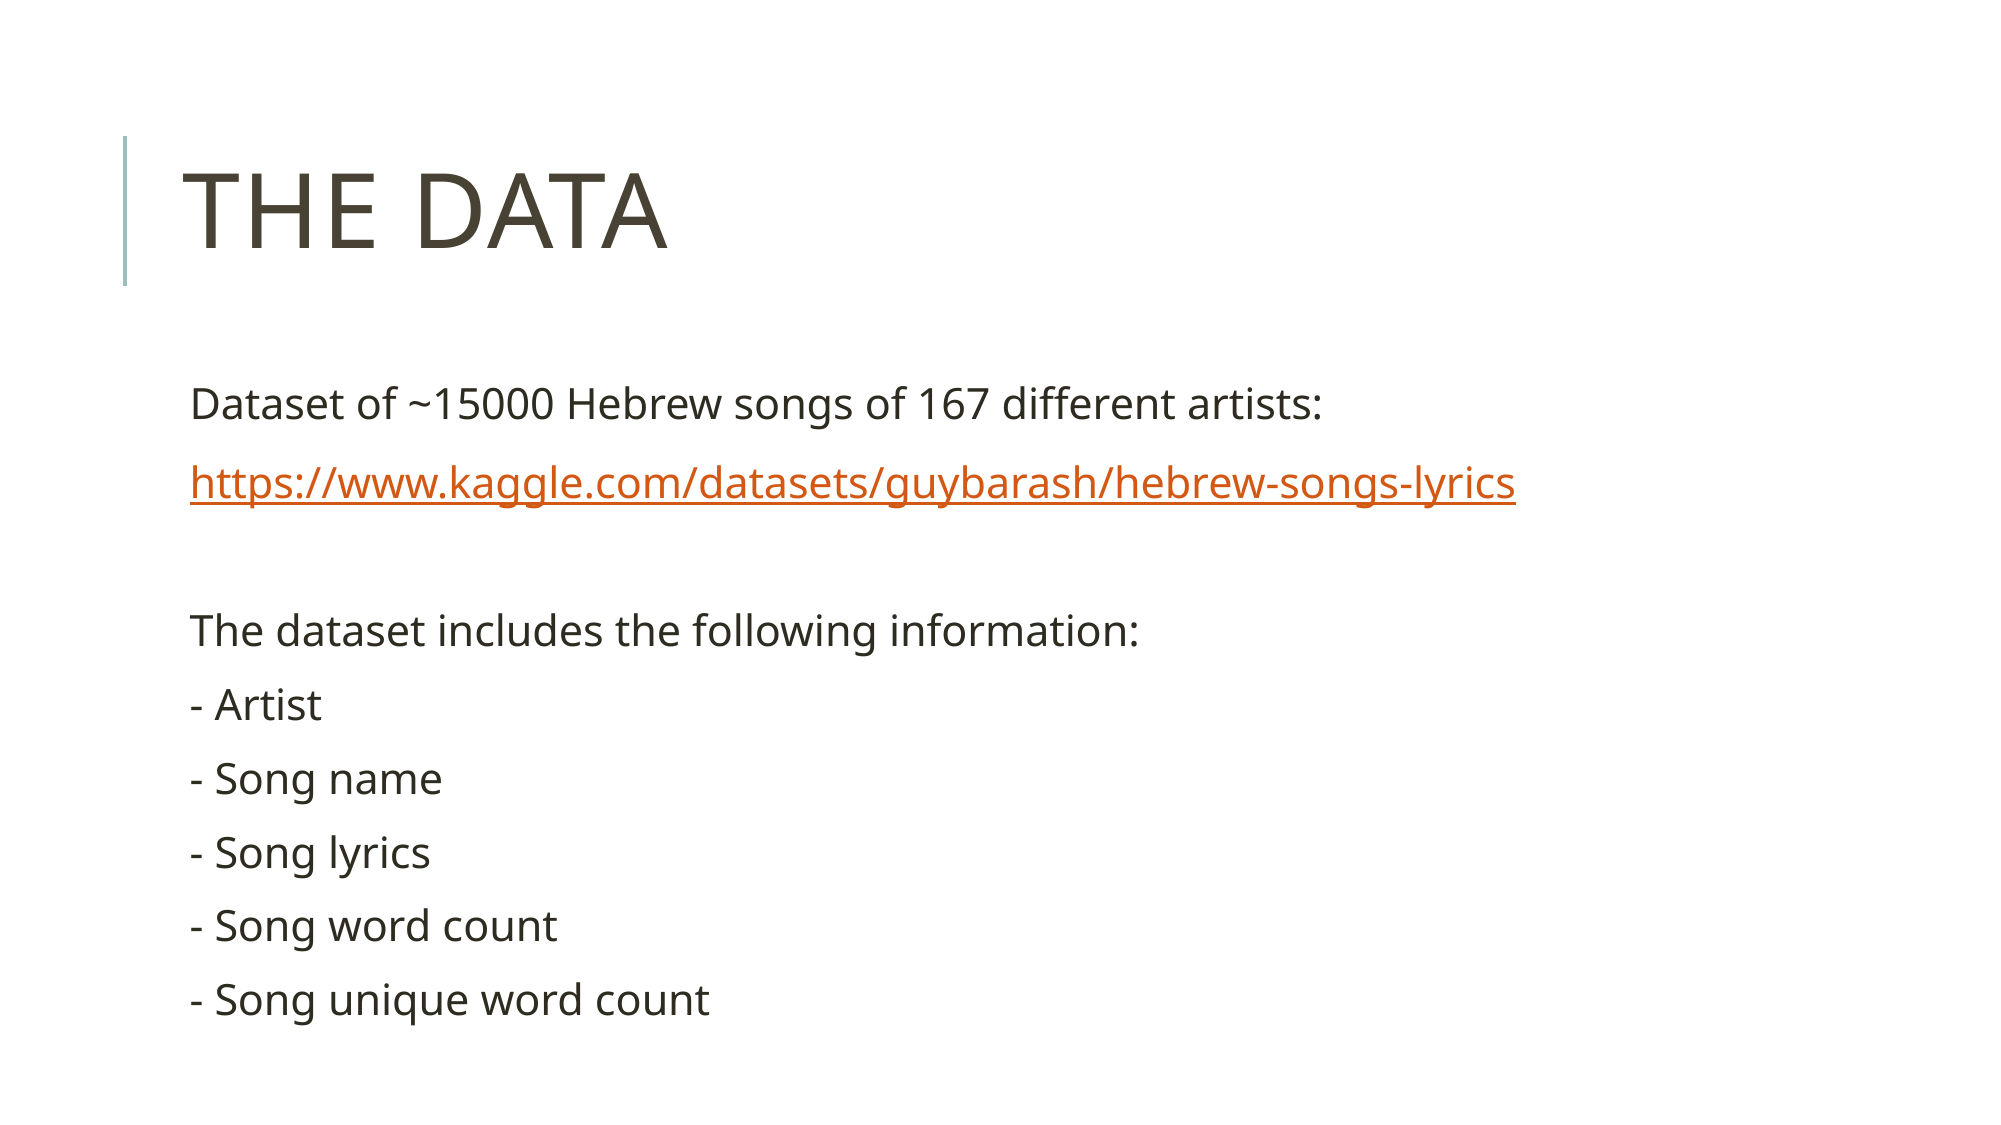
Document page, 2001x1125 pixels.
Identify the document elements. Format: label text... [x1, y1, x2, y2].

list Dataset of ~15000 Hebrew songs of 167 different artists: https://www.kaggle.com/datasets/guybarash/hebrew-songs-lyrics The dataset includes the following information: - Artist - Song name - Song lyrics - Song word count - Song unique word count [168, 375, 1763, 1035]
title The Data [168, 96, 1763, 342]
